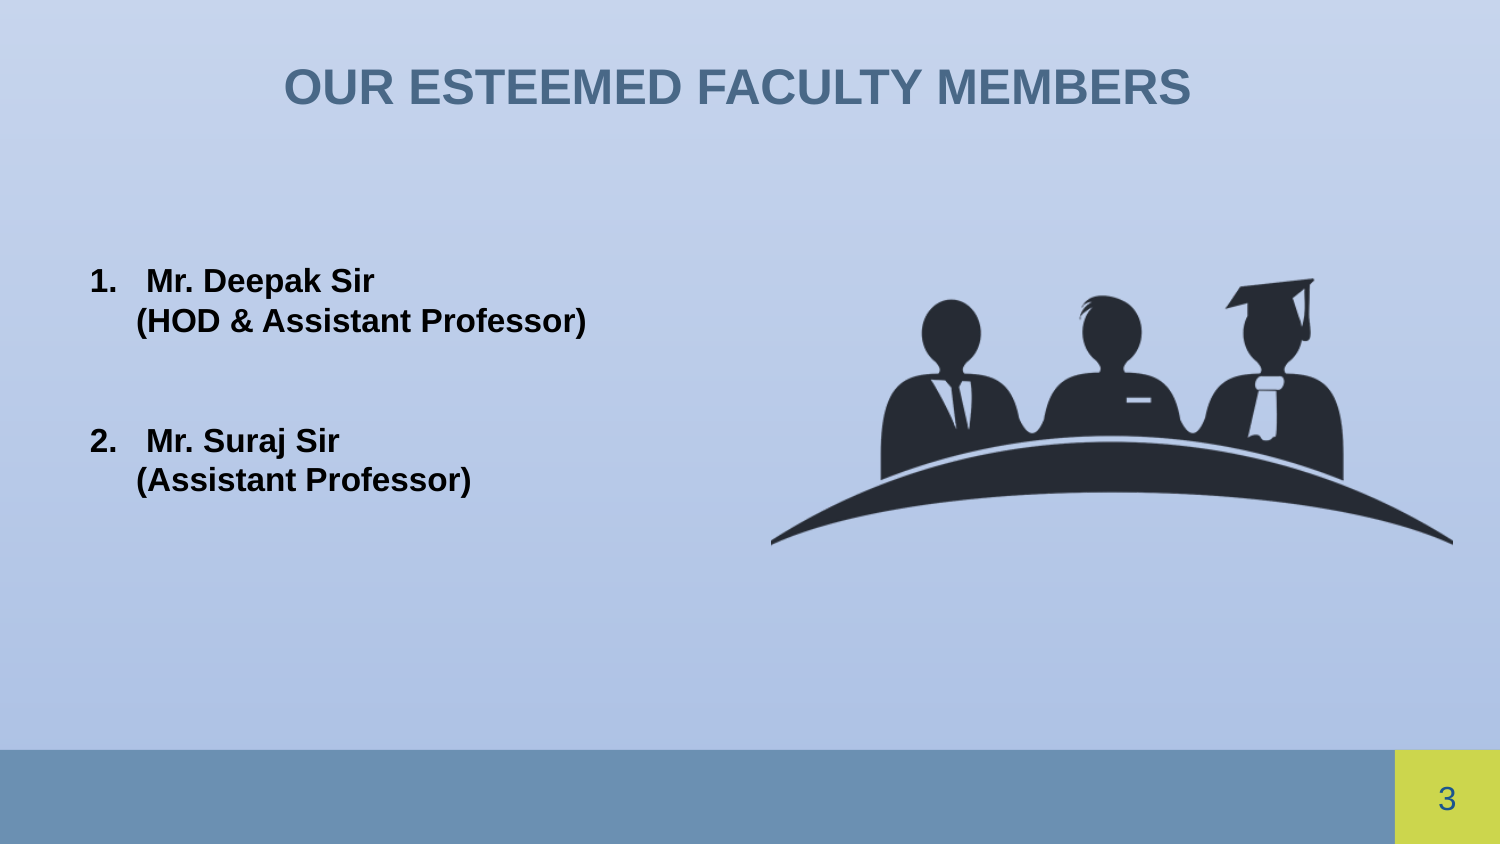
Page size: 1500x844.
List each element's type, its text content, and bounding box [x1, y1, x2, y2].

text_box 3 [1394, 749, 1500, 844]
text_box [0, 749, 1394, 844]
text_box OUR ESTEEMED FACULTY MEMBERS [27, 37, 1448, 132]
text_box Mr. Deepak Sir (HOD & Assistant Professor) Mr. Suraj Sir (Assistant Professor) [74, 211, 750, 555]
picture [771, 234, 1453, 610]
